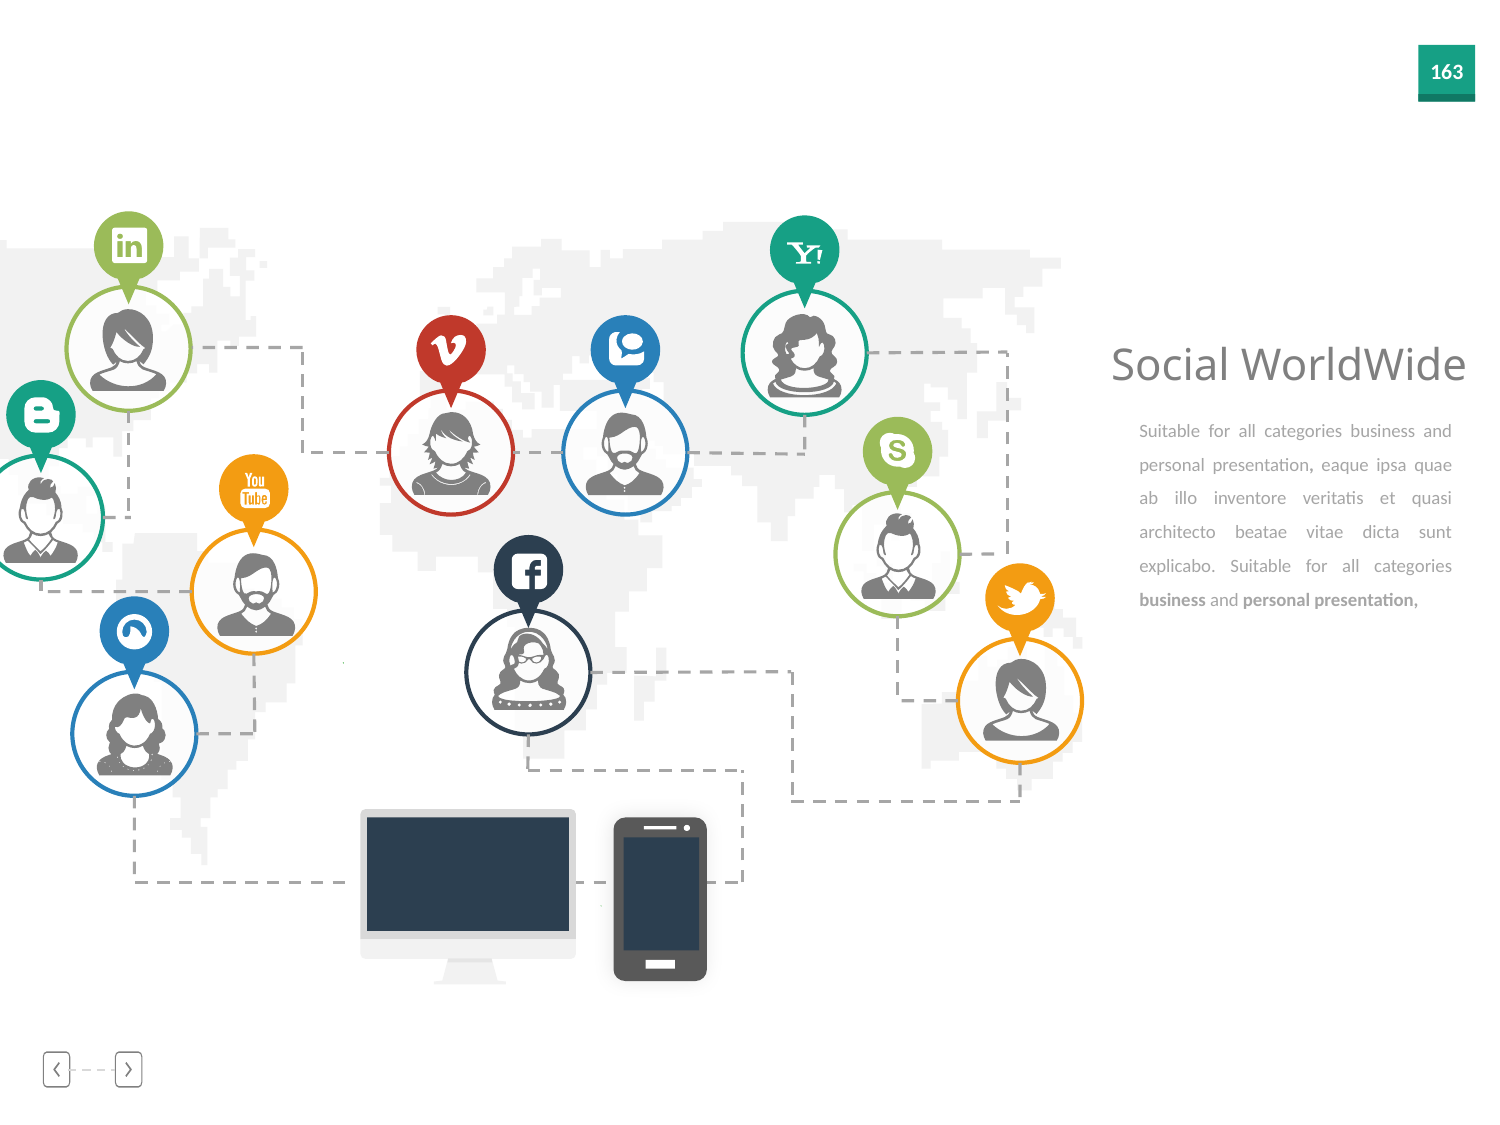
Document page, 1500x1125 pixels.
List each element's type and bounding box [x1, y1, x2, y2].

text_box [1096, 329, 1483, 397]
text_box [1124, 400, 1467, 618]
text_box [0, 210, 1084, 985]
